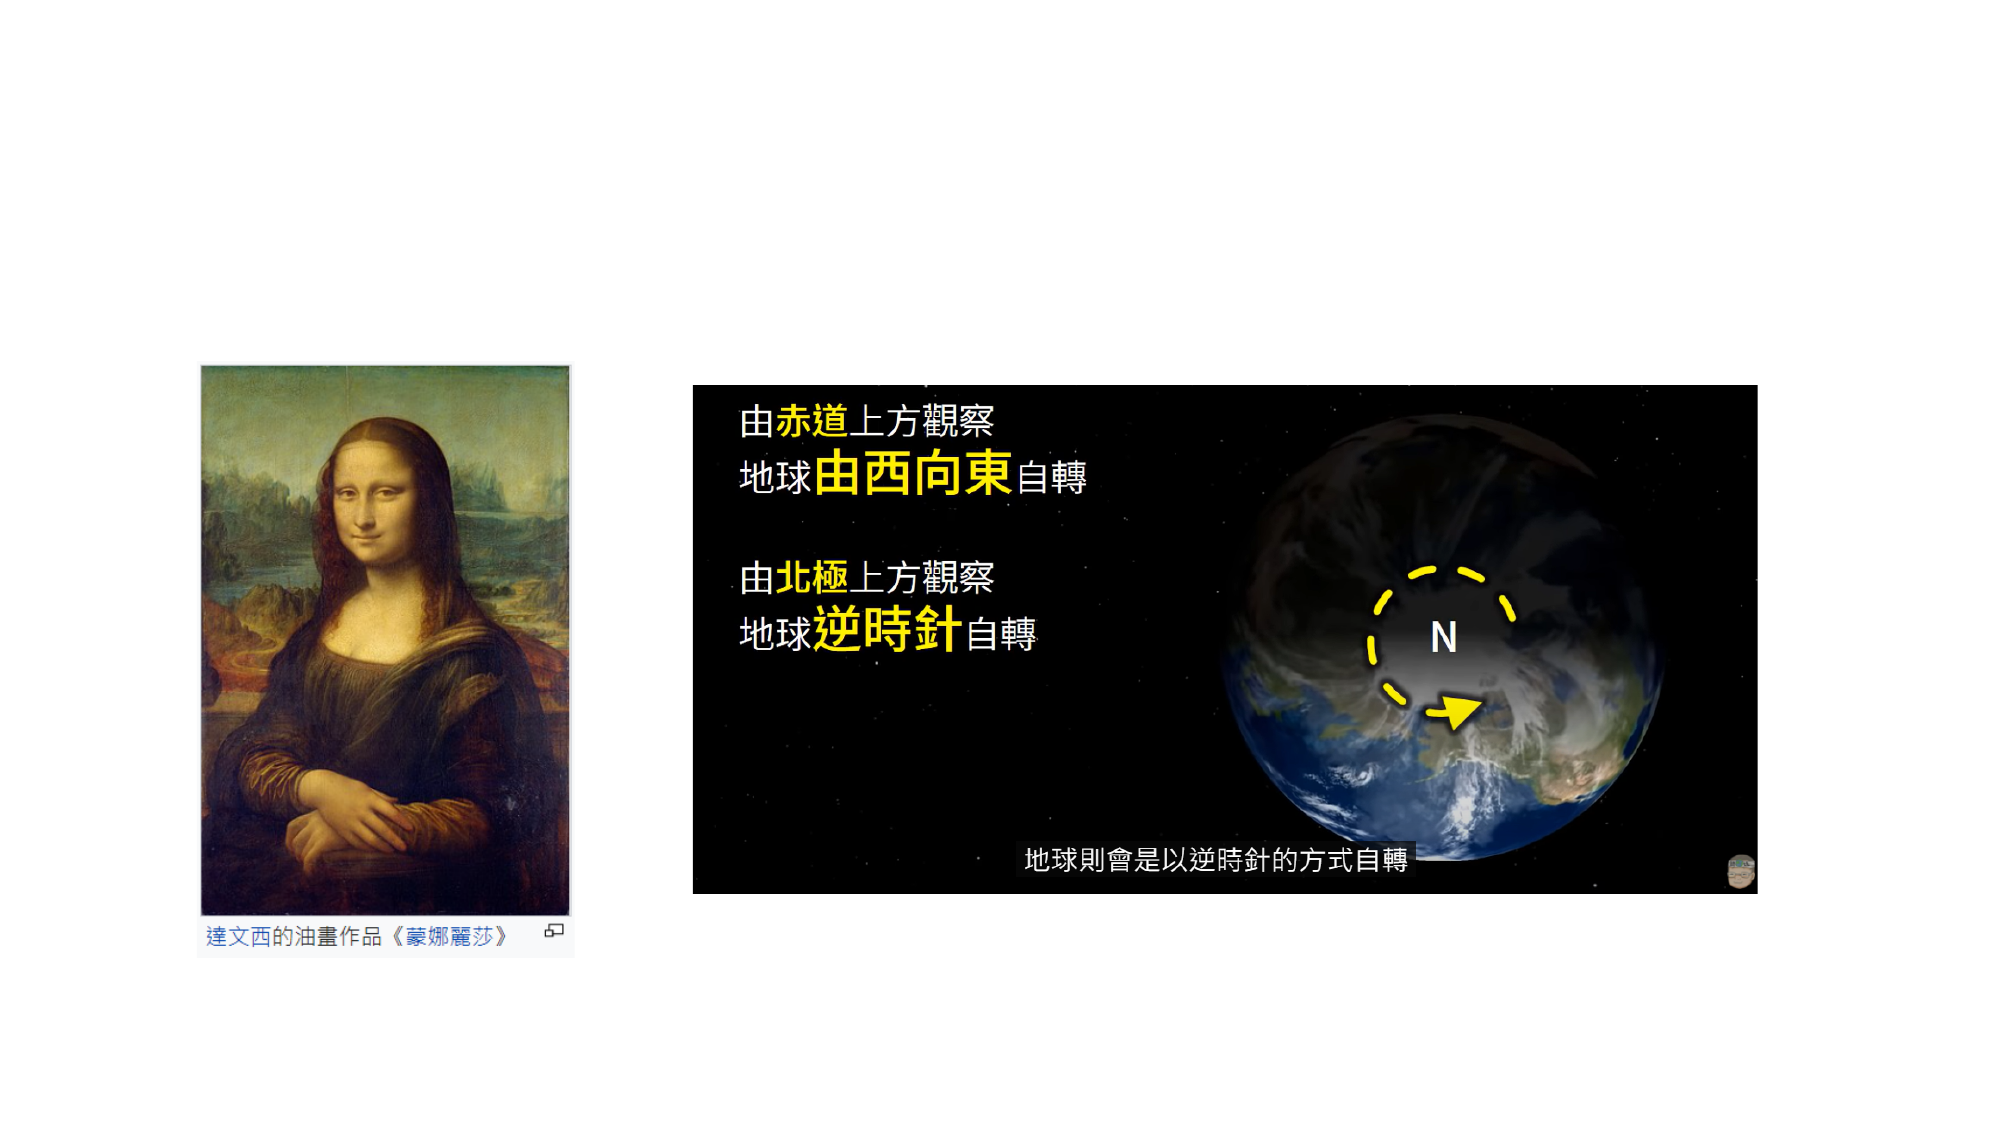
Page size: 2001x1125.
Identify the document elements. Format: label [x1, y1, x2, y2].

picture [692, 385, 1758, 894]
picture [196, 361, 575, 958]
